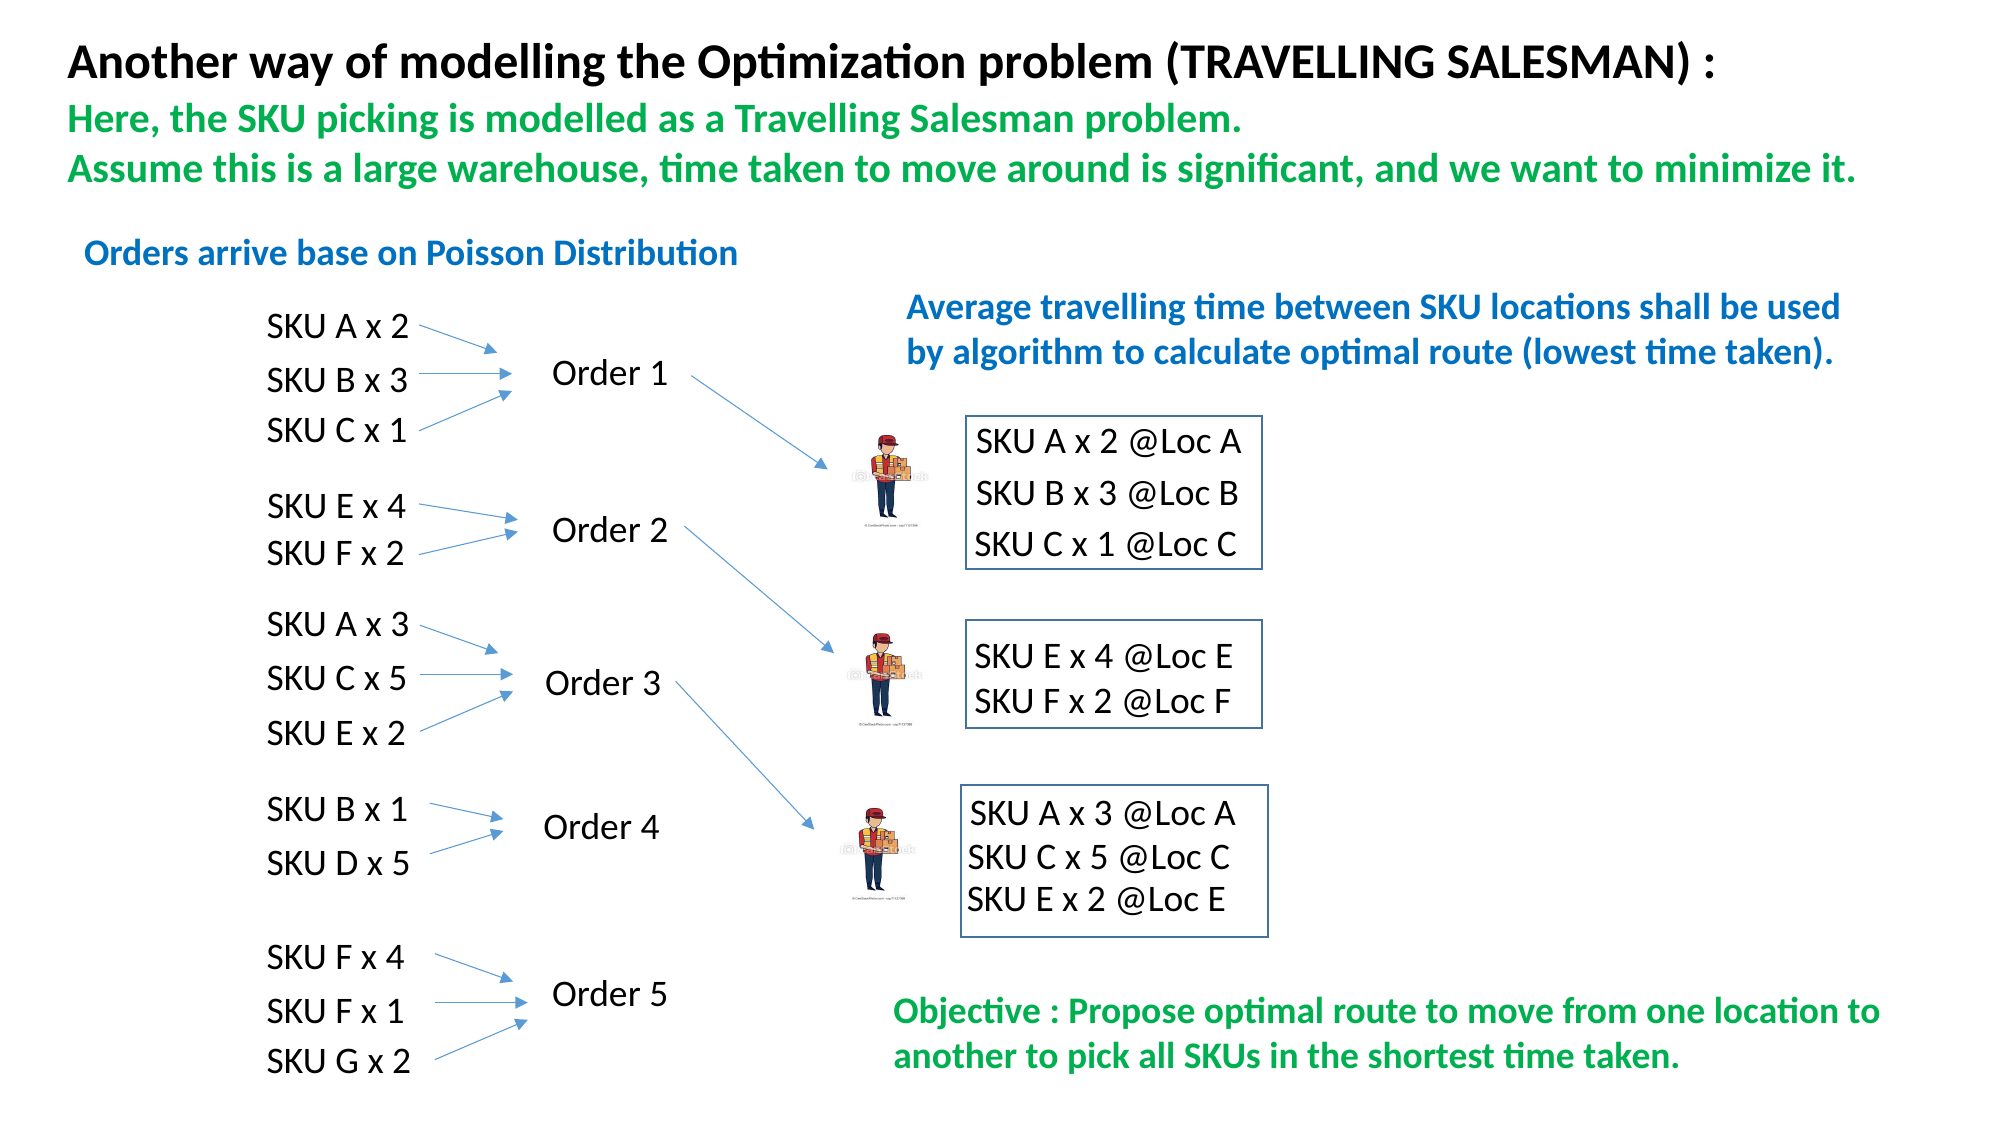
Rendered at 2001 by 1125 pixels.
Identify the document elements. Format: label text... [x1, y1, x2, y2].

text_box Another way of modelling the Optimization problem (TRAVELLING SALESMAN) : Here, the SKU picking is modelled as a Travelling Salesman problem. Assume this is a large warehouse, time taken to move around is significant, and we want to minimize it. [52, 13, 1896, 198]
text_box Average travelling time between SKU locations shall be used by algorithm to calculate optimal route (lowest time taken). [891, 274, 1881, 380]
text_box Objective : Propose optimal route to move from one location to another to pick all SKUs in the shortest time taken. [1319, 978, 1964, 1084]
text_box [251, 293, 1319, 1085]
text_box Orders arrive base on Poisson Distribution [69, 220, 760, 281]
